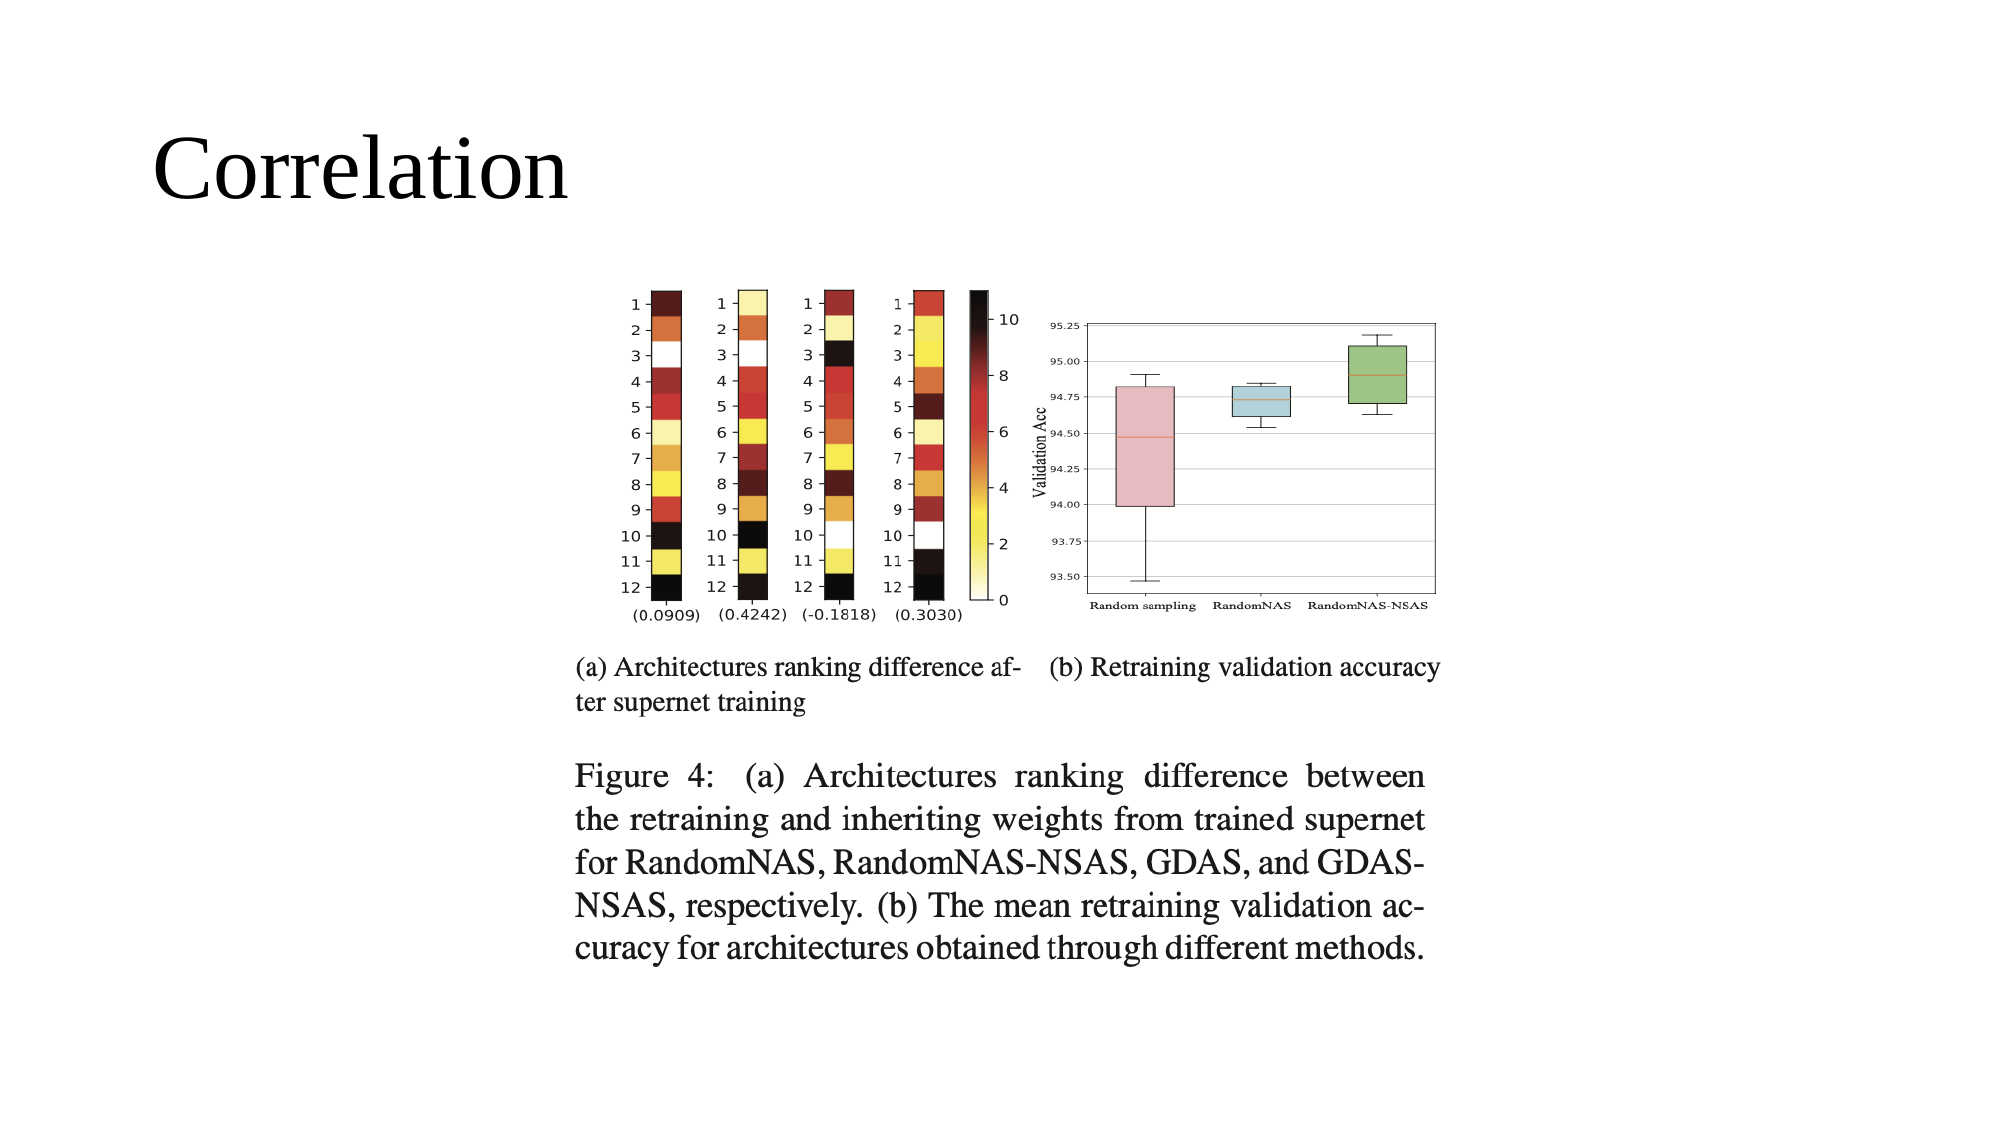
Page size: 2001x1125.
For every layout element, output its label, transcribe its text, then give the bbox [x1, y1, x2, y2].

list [542, 277, 1458, 992]
title Correlation [137, 59, 1863, 278]
